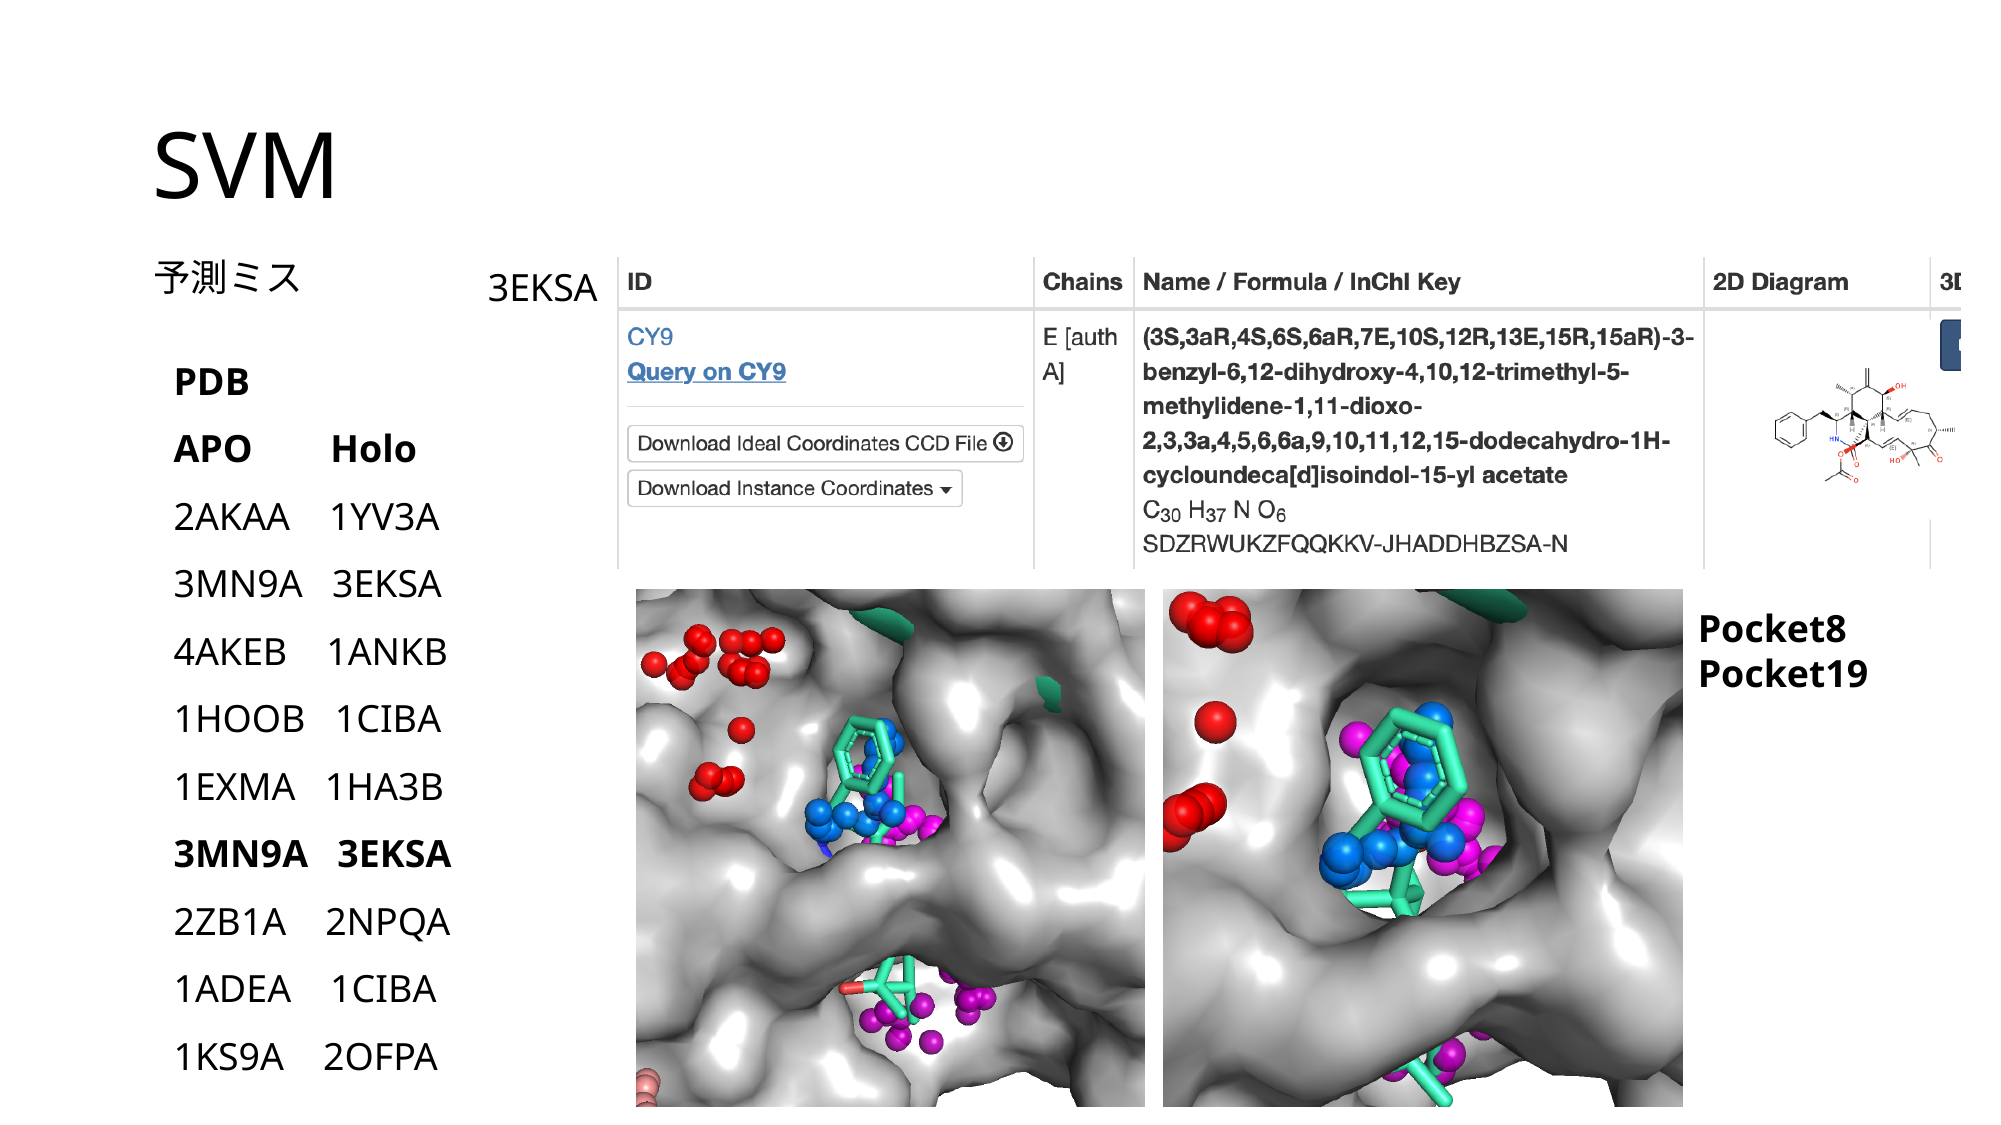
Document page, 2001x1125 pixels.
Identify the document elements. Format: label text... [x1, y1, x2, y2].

picture [614, 257, 1961, 569]
text_box 3EKSA [473, 257, 613, 317]
text_box Pocket8 Pocket19 [1683, 598, 1884, 703]
picture [636, 589, 1145, 1108]
text_box 予測ミス [138, 246, 319, 307]
title SVM [137, 59, 1863, 278]
text_box PDB APO Holo 2AKAA 1YV3A 3MN9A 3EKSA 4AKEB 1ANKB 1HOOB 1CIBA 1EXMA 1HA3B 3MN9A 3EKSA 2ZB1A 2NPQA 1ADEA 1CIBA 1KS9A 2OFPA [158, 327, 543, 1085]
picture [1163, 589, 1683, 1108]
